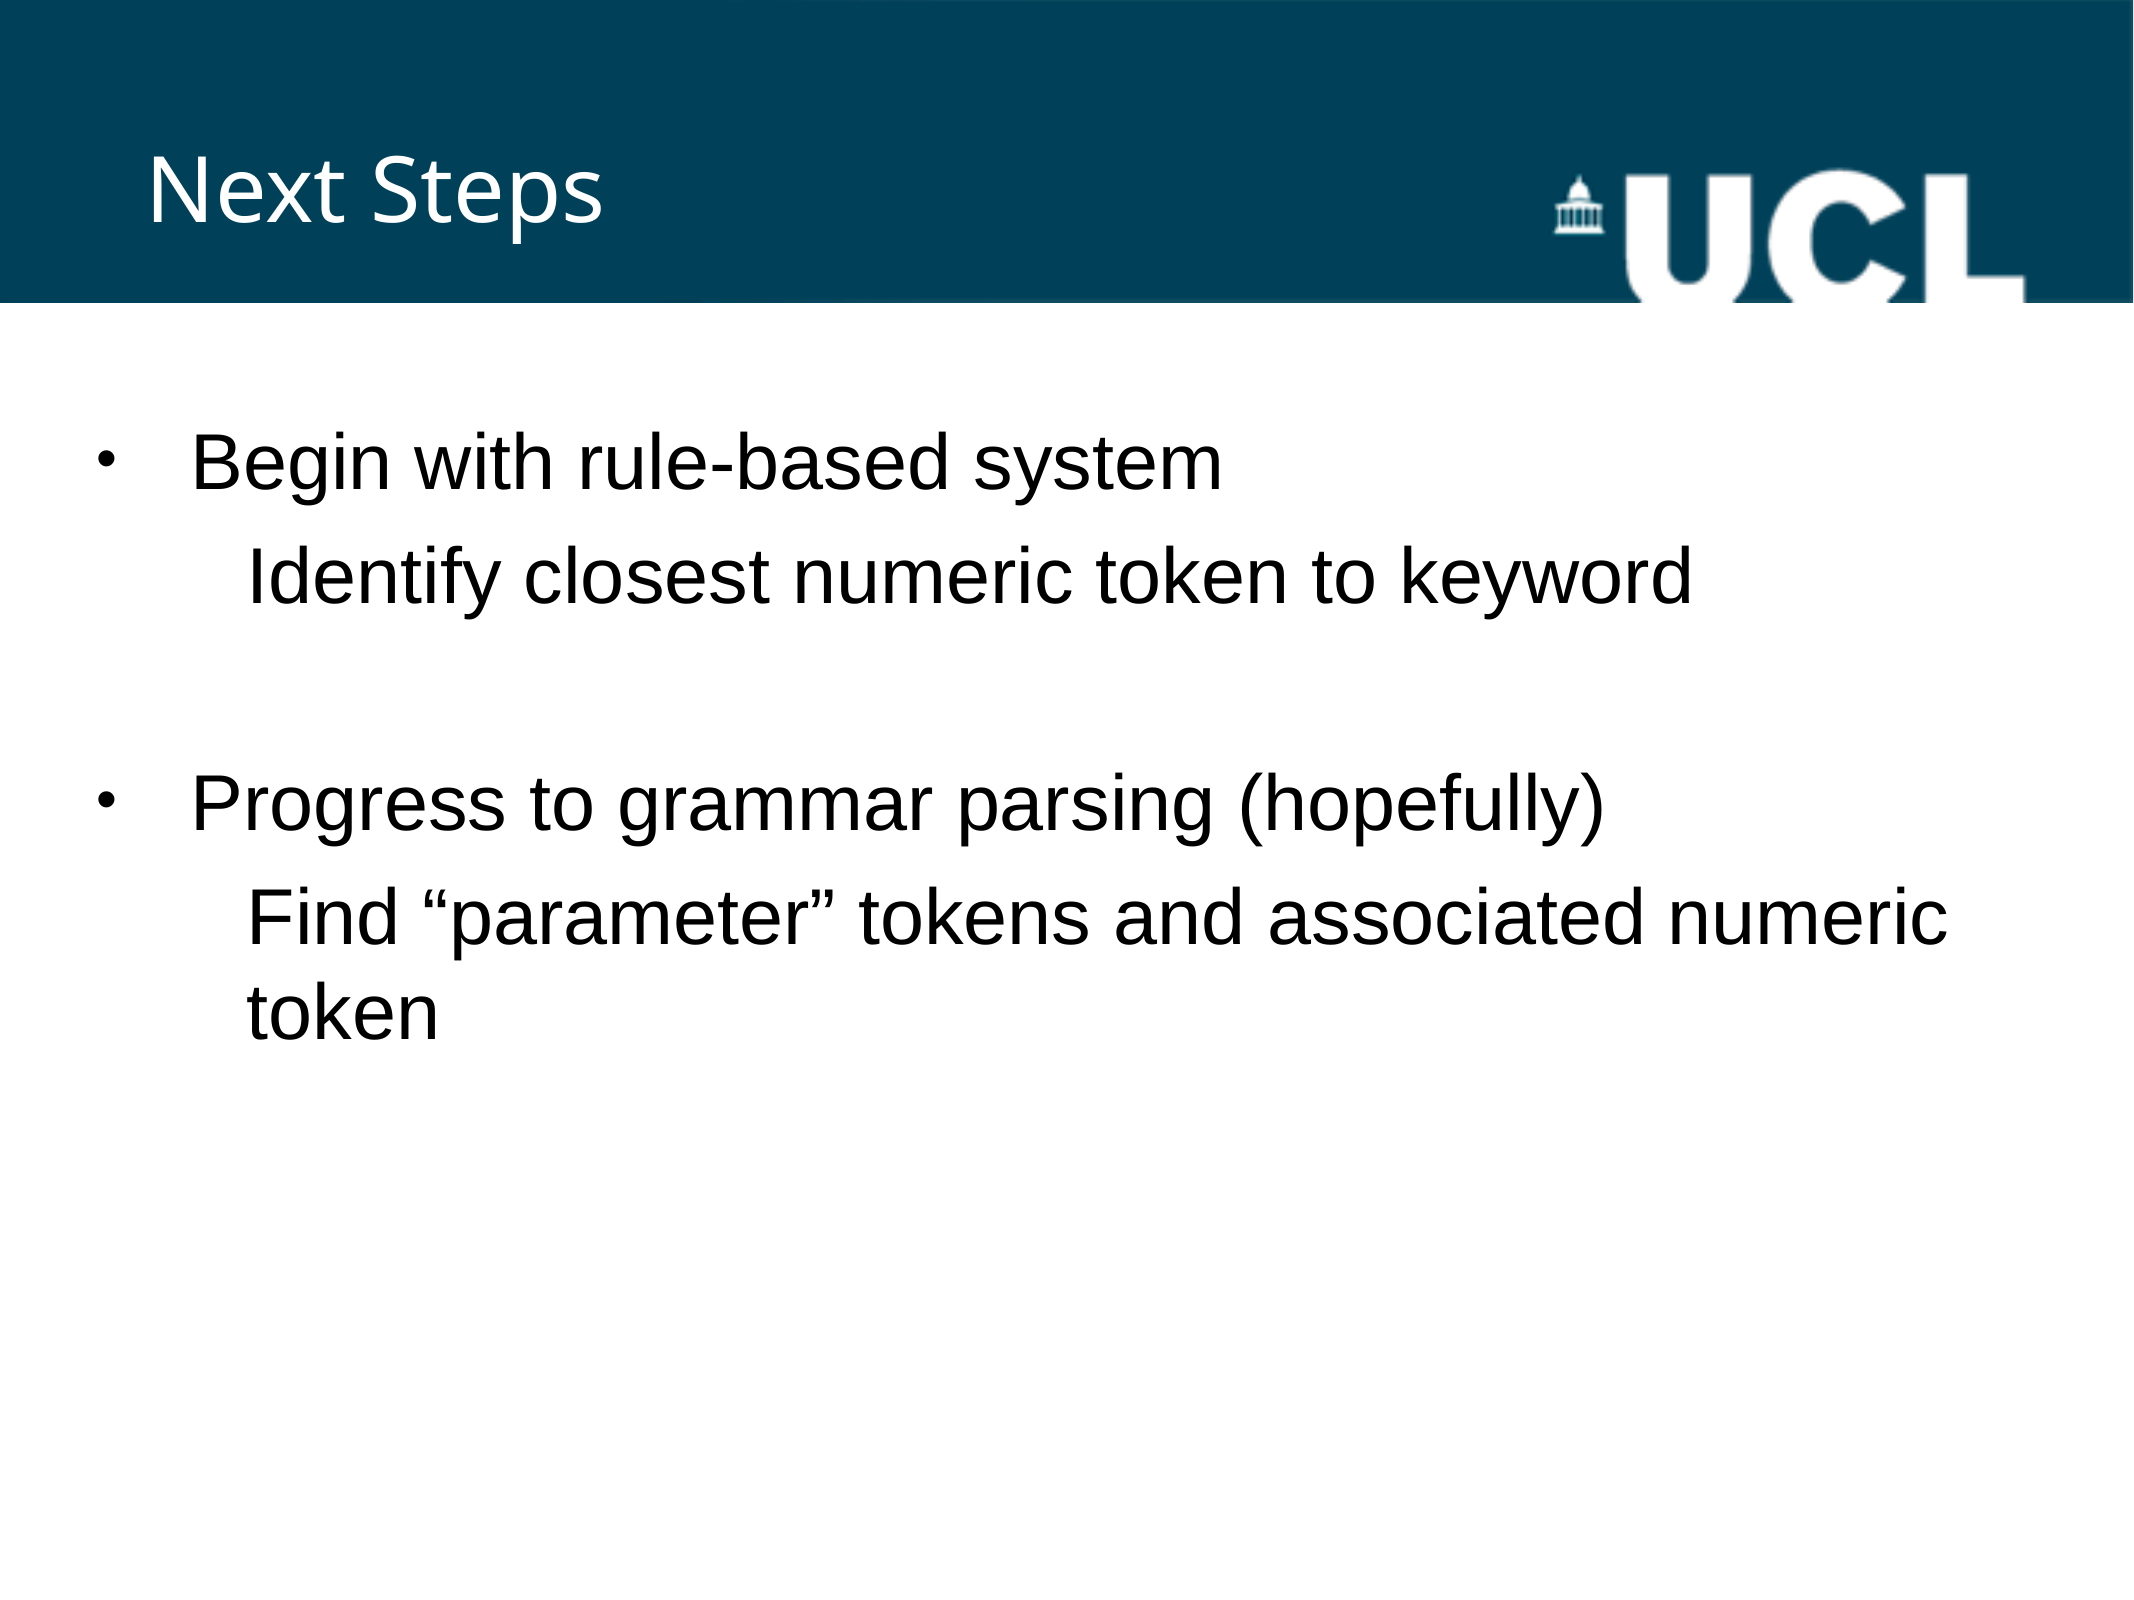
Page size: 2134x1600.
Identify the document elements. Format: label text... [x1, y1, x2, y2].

picture [1623, 174, 1754, 303]
picture [1553, 174, 1605, 234]
picture [1894, 0, 2134, 303]
picture [1766, 168, 1908, 303]
list Begin with rule-based system Identify closest numeric token to keyword Progress to grammar parsing (hopefully) Find “parameter” tokens and associated numeric token [74, 397, 2059, 1510]
title Next Steps [132, 78, 1422, 293]
